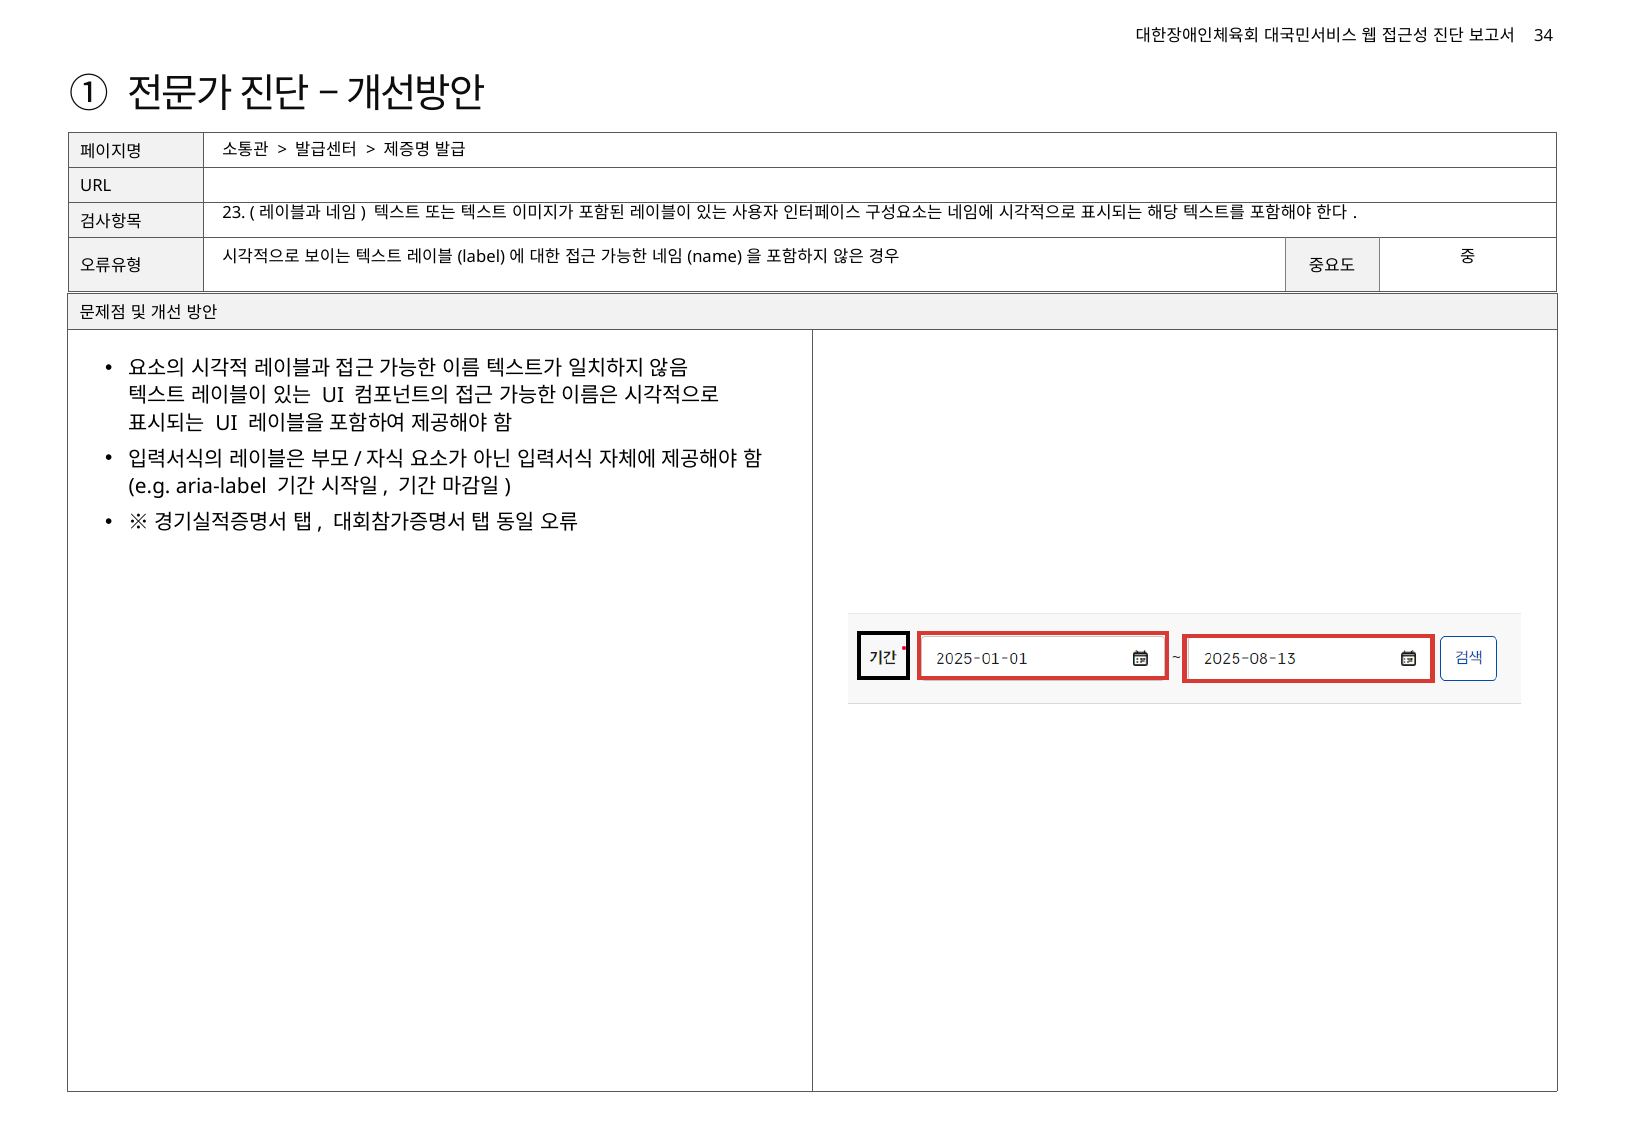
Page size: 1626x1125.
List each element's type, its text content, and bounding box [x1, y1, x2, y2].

list 요소의 시각적 레이블과 접근 가능한 이름 텍스트가 일치하지 않음 텍스트 레이블이 있는 UI 컴포넌트의 접근 가능한 이름은 시각적으로 표시되는 UI 레이블을 포함하여 제공해야 함 입력서식의 레이블은 부모/자식 요소가 아닌 입력서식 자체에 제공해야 함 (e.g. aria-label 기간 시작일, 기간 마감일) ※경기실적증명서 탭, 대회참가증명서 탭 동일 오류 [105, 352, 779, 558]
list 23. (레이블과 네임) 텍스트 또는 텍스트 이미지가 포함된 레이블이 있는 사용자 인터페이스 구성요소는 네임에 시각적으로 표시되는 해당 텍스트를 포함해야 한다. [207, 196, 1557, 229]
list 시각적으로 보이는 텍스트 레이블(label)에 대한 접근 가능한 네임(name)을 포함하지 않은 경우 [207, 228, 1285, 283]
title ① 전문가 진단 – 개선방안 [69, 72, 1126, 117]
list 소통관 > 발급센터 > 제증명 발급 [207, 132, 1557, 165]
picture [847, 594, 1522, 722]
list 중 [1379, 228, 1557, 283]
